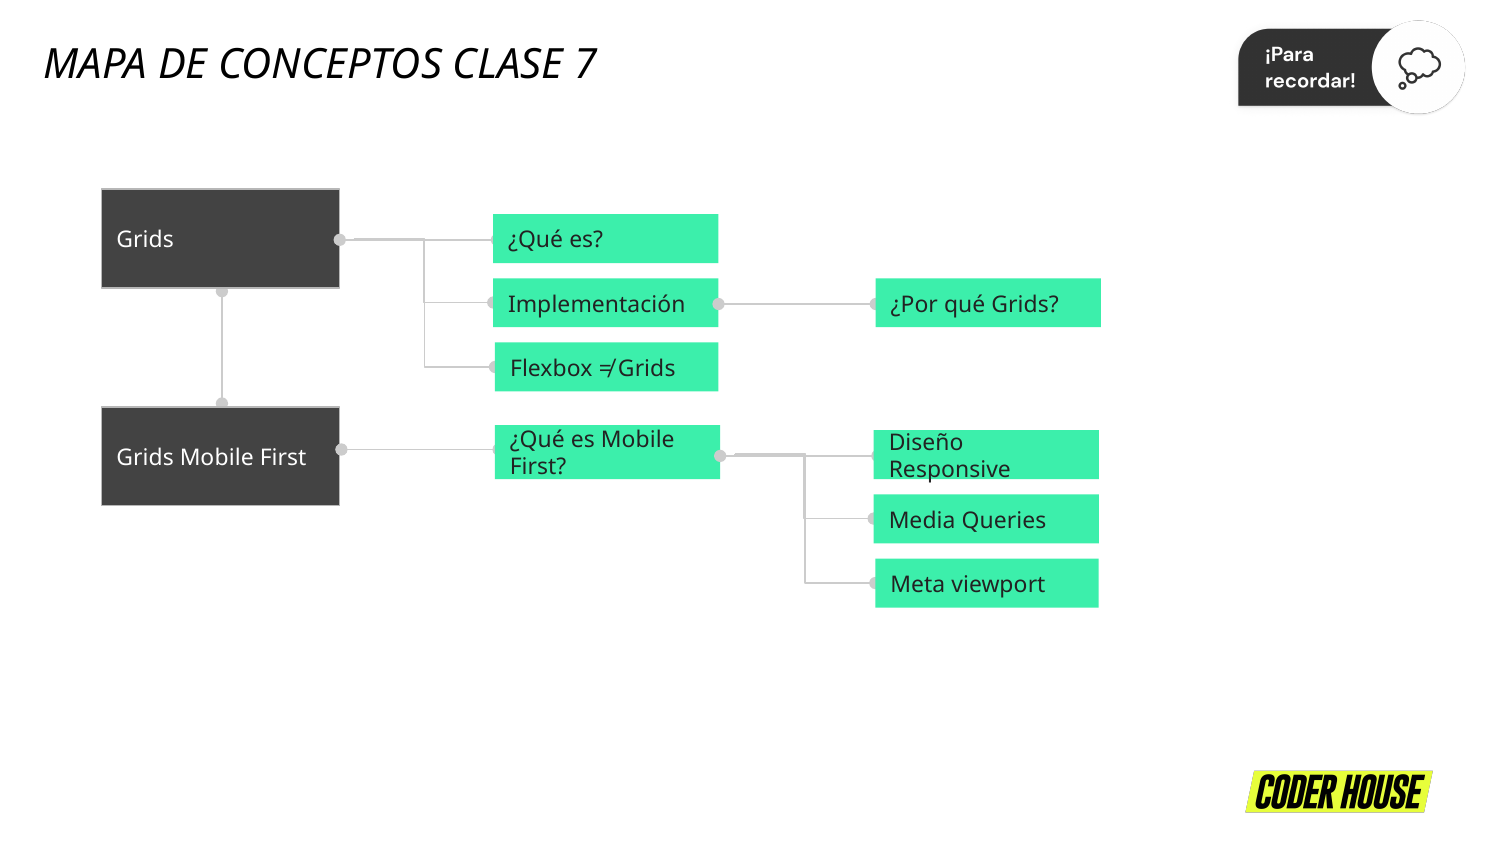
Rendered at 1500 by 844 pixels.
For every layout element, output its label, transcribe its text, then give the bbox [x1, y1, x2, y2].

text_box ¿Por qué Grids? [875, 278, 1101, 328]
text_box ¿Qué es Mobile First? [494, 425, 721, 480]
text_box Grids Mobile First [101, 406, 340, 506]
text_box Grids [101, 189, 340, 288]
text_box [734, 453, 876, 584]
picture [1241, 764, 1437, 819]
text_box Flexbox ≠ Grids [494, 342, 719, 392]
picture [1217, 14, 1487, 121]
text_box ¿Qué es? [493, 214, 719, 264]
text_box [353, 238, 496, 368]
text_box Media Queries [880, 494, 1099, 544]
text_box Meta viewport [875, 558, 1099, 608]
title MAPA DE CONCEPTOS CLASE 7 [28, 32, 1212, 102]
text_box Implementación [501, 278, 719, 328]
text_box Diseño Responsive [873, 430, 1099, 480]
